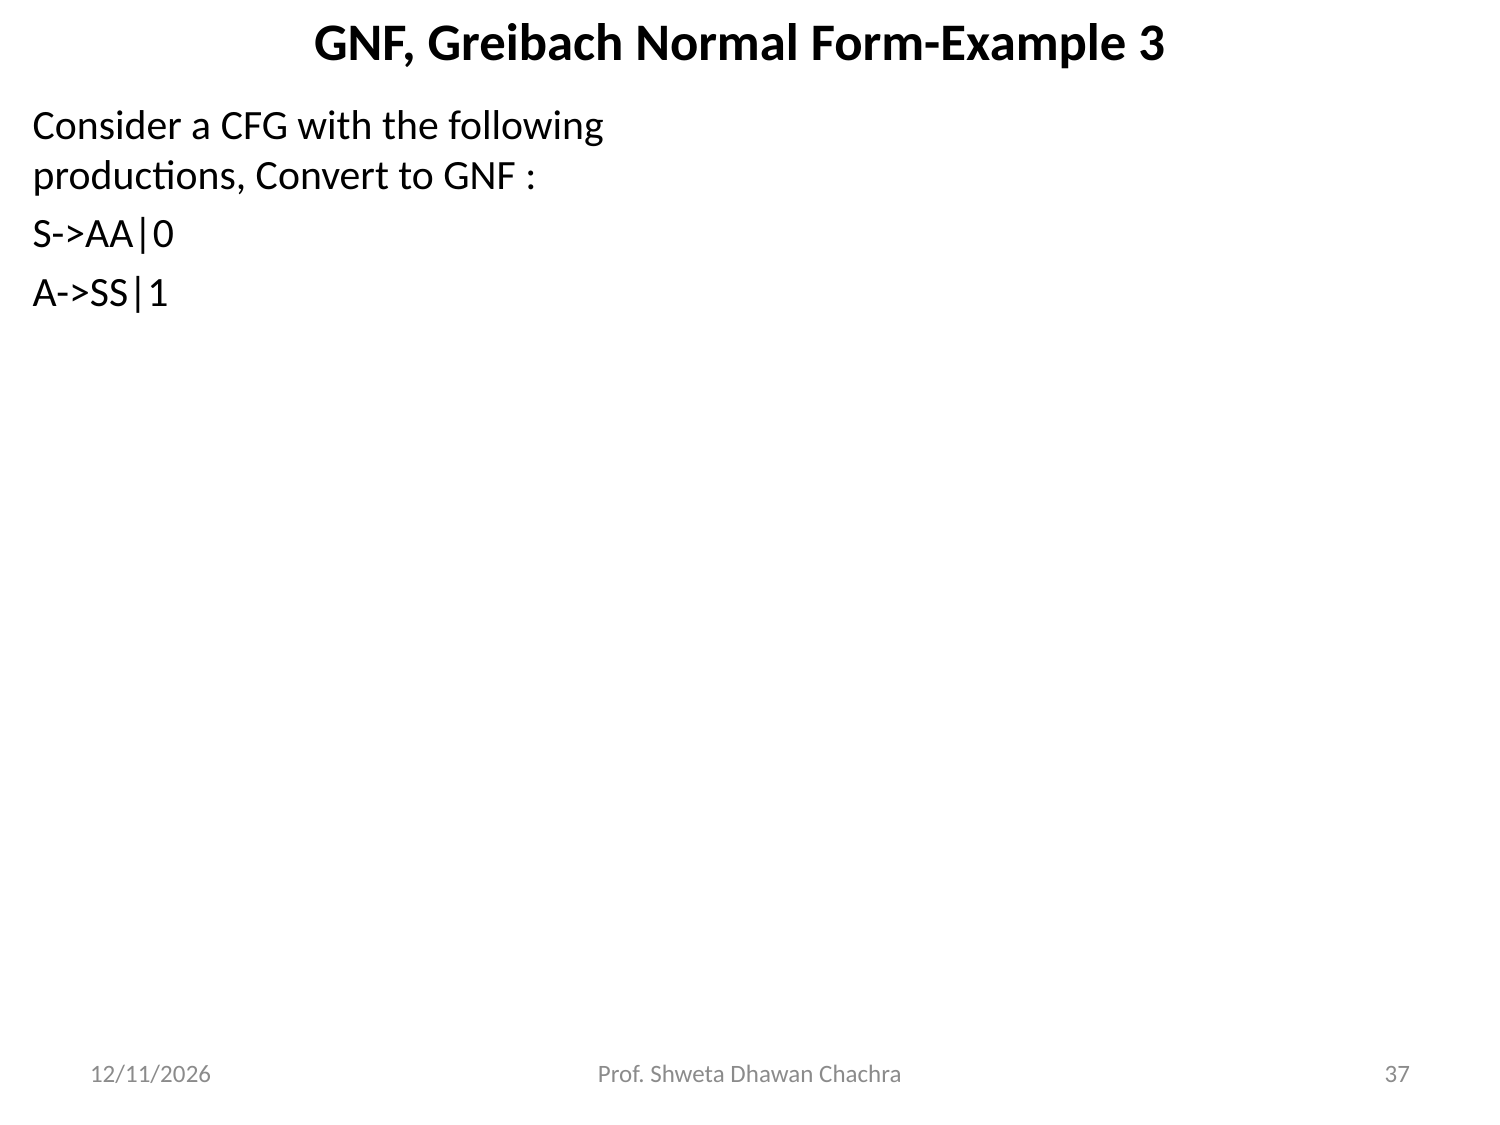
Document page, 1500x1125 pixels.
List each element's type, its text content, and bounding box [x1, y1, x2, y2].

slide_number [75, 1042, 425, 1103]
title GNF, Greibach Normal Form-Example 3 [64, 0, 1415, 79]
list Consider a CFG with the following productions, Convert to GNF : S->AA|0 A->SS|1 [17, 90, 681, 970]
footer Prof. Shweta Dhawan Chachra [512, 1042, 988, 1103]
slide_number 37 [1074, 1042, 1425, 1103]
